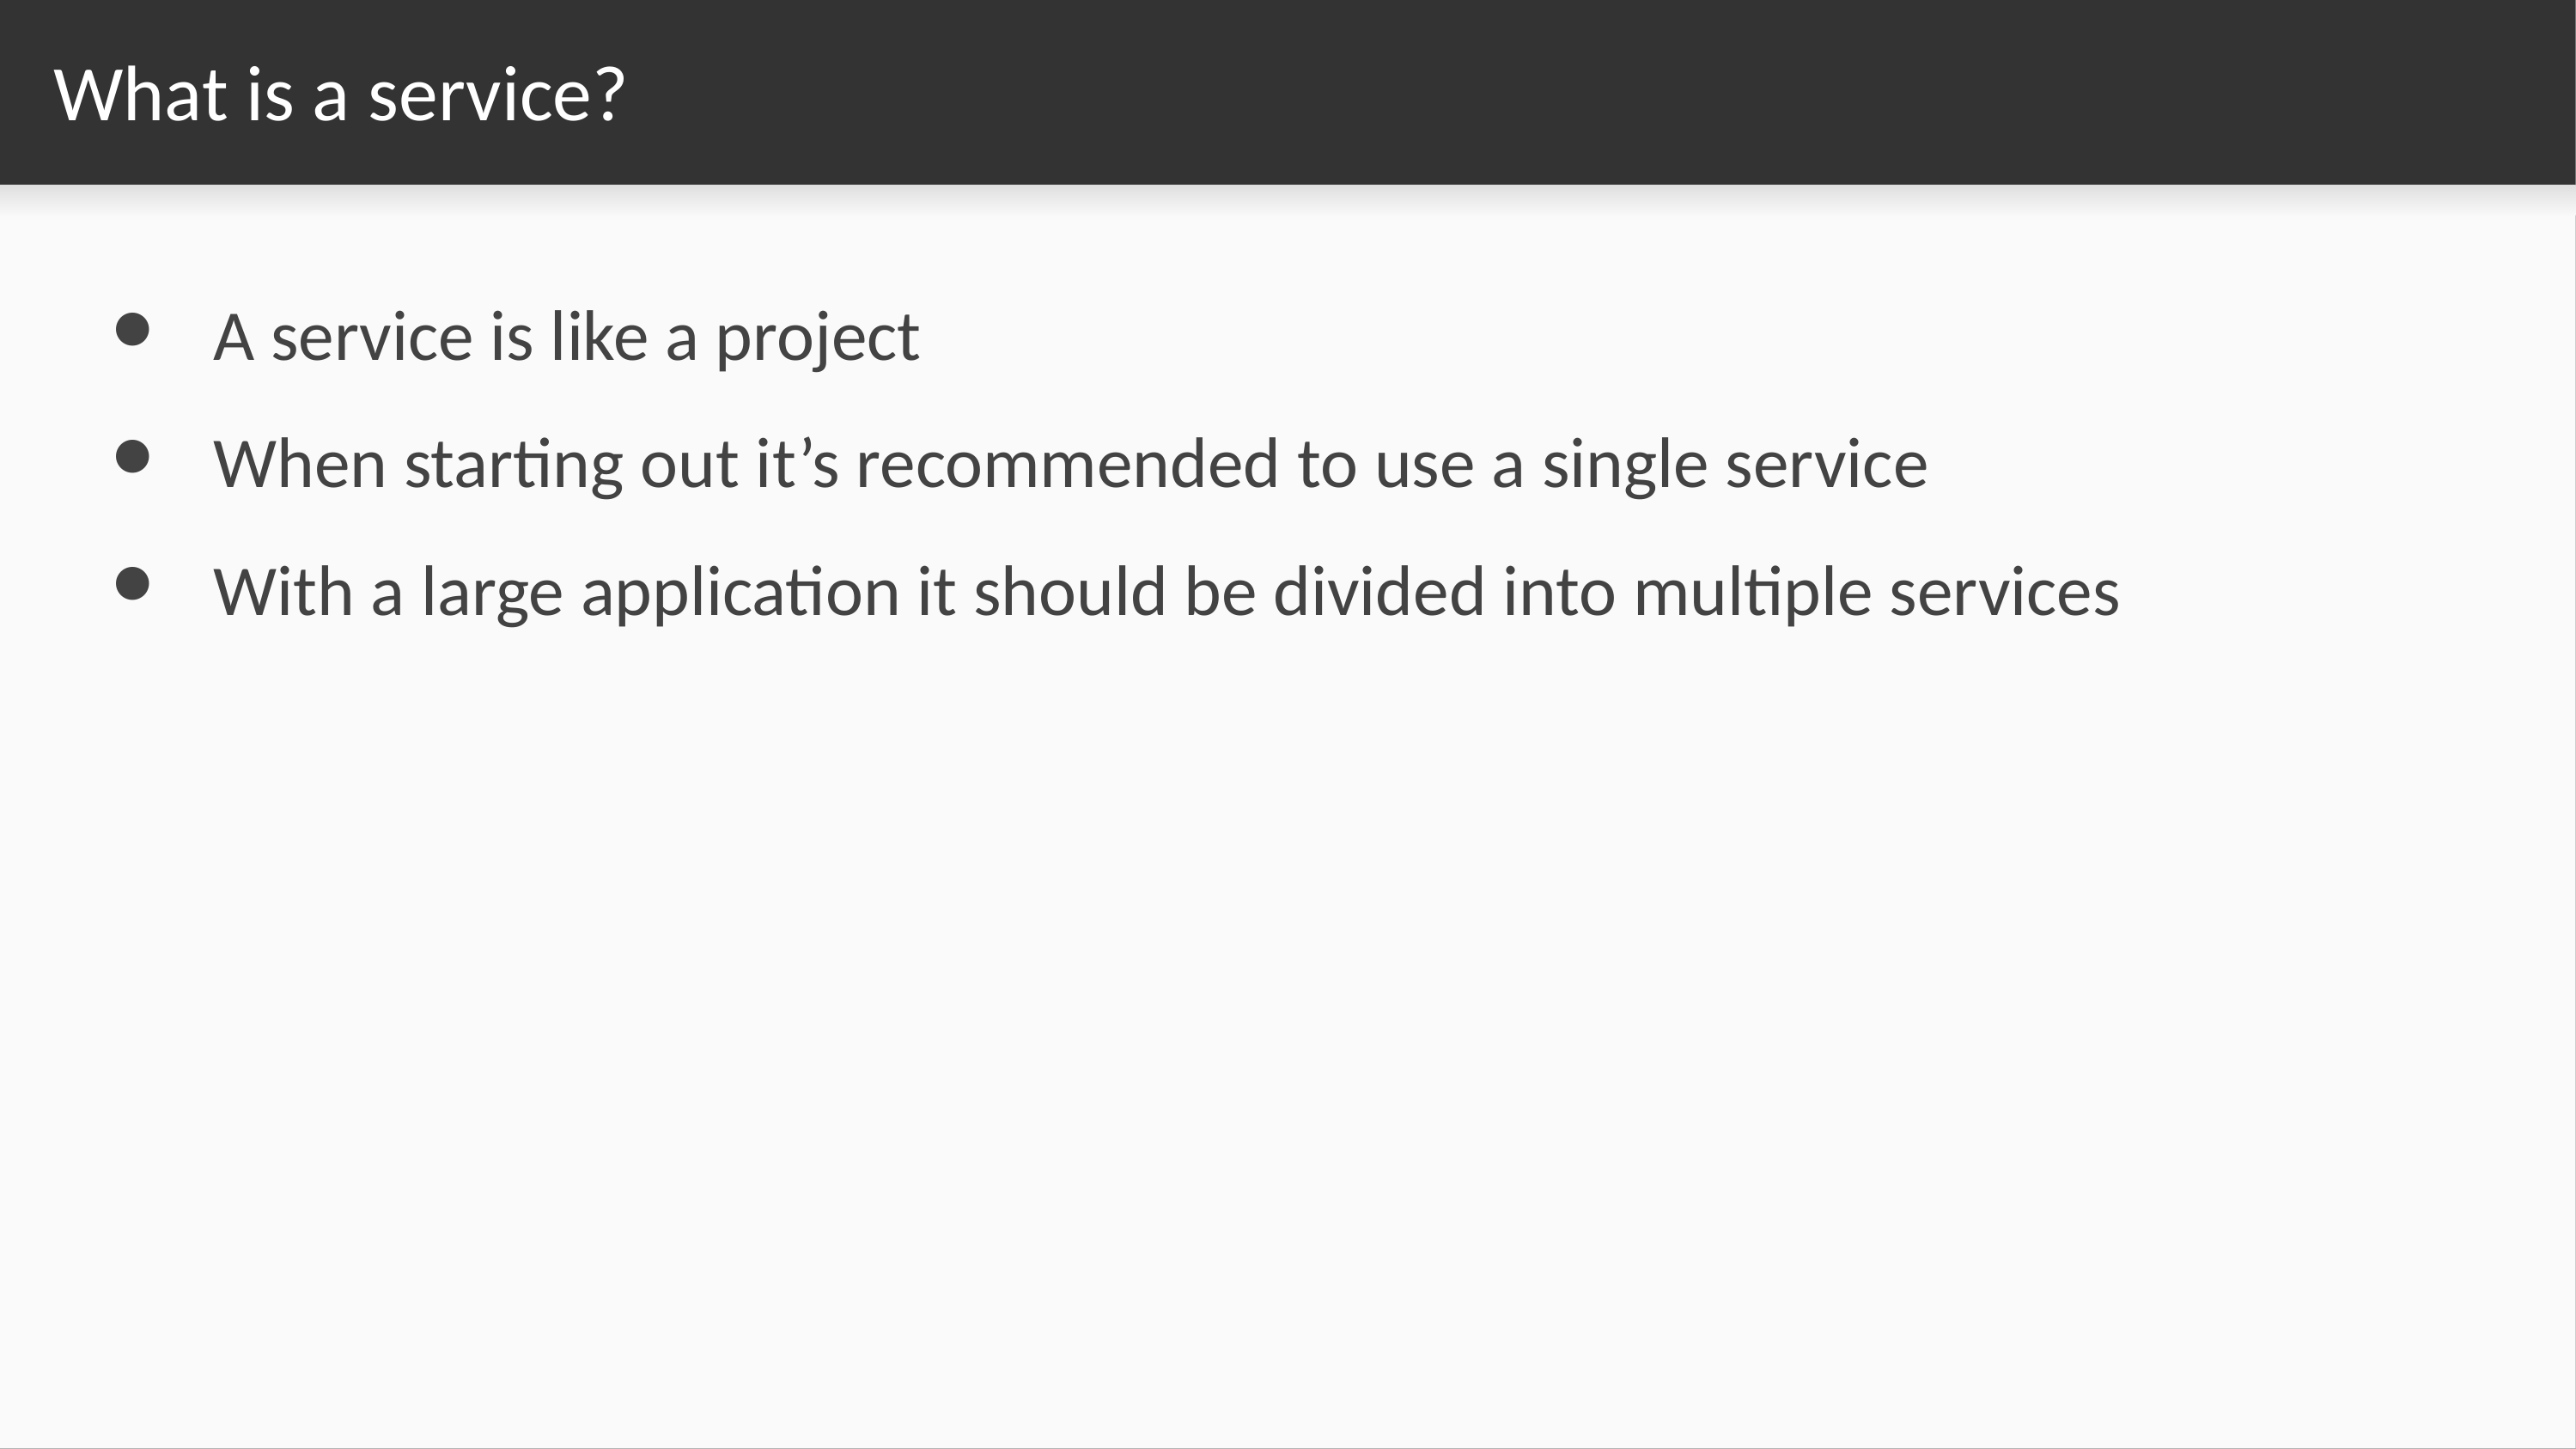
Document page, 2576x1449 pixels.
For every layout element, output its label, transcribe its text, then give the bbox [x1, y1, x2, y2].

list A service is like a project When starting out it’s recommended to use a single service With a large application it should be divided into multiple services [58, 250, 2514, 1384]
title What is a service? [27, 4, 2514, 174]
